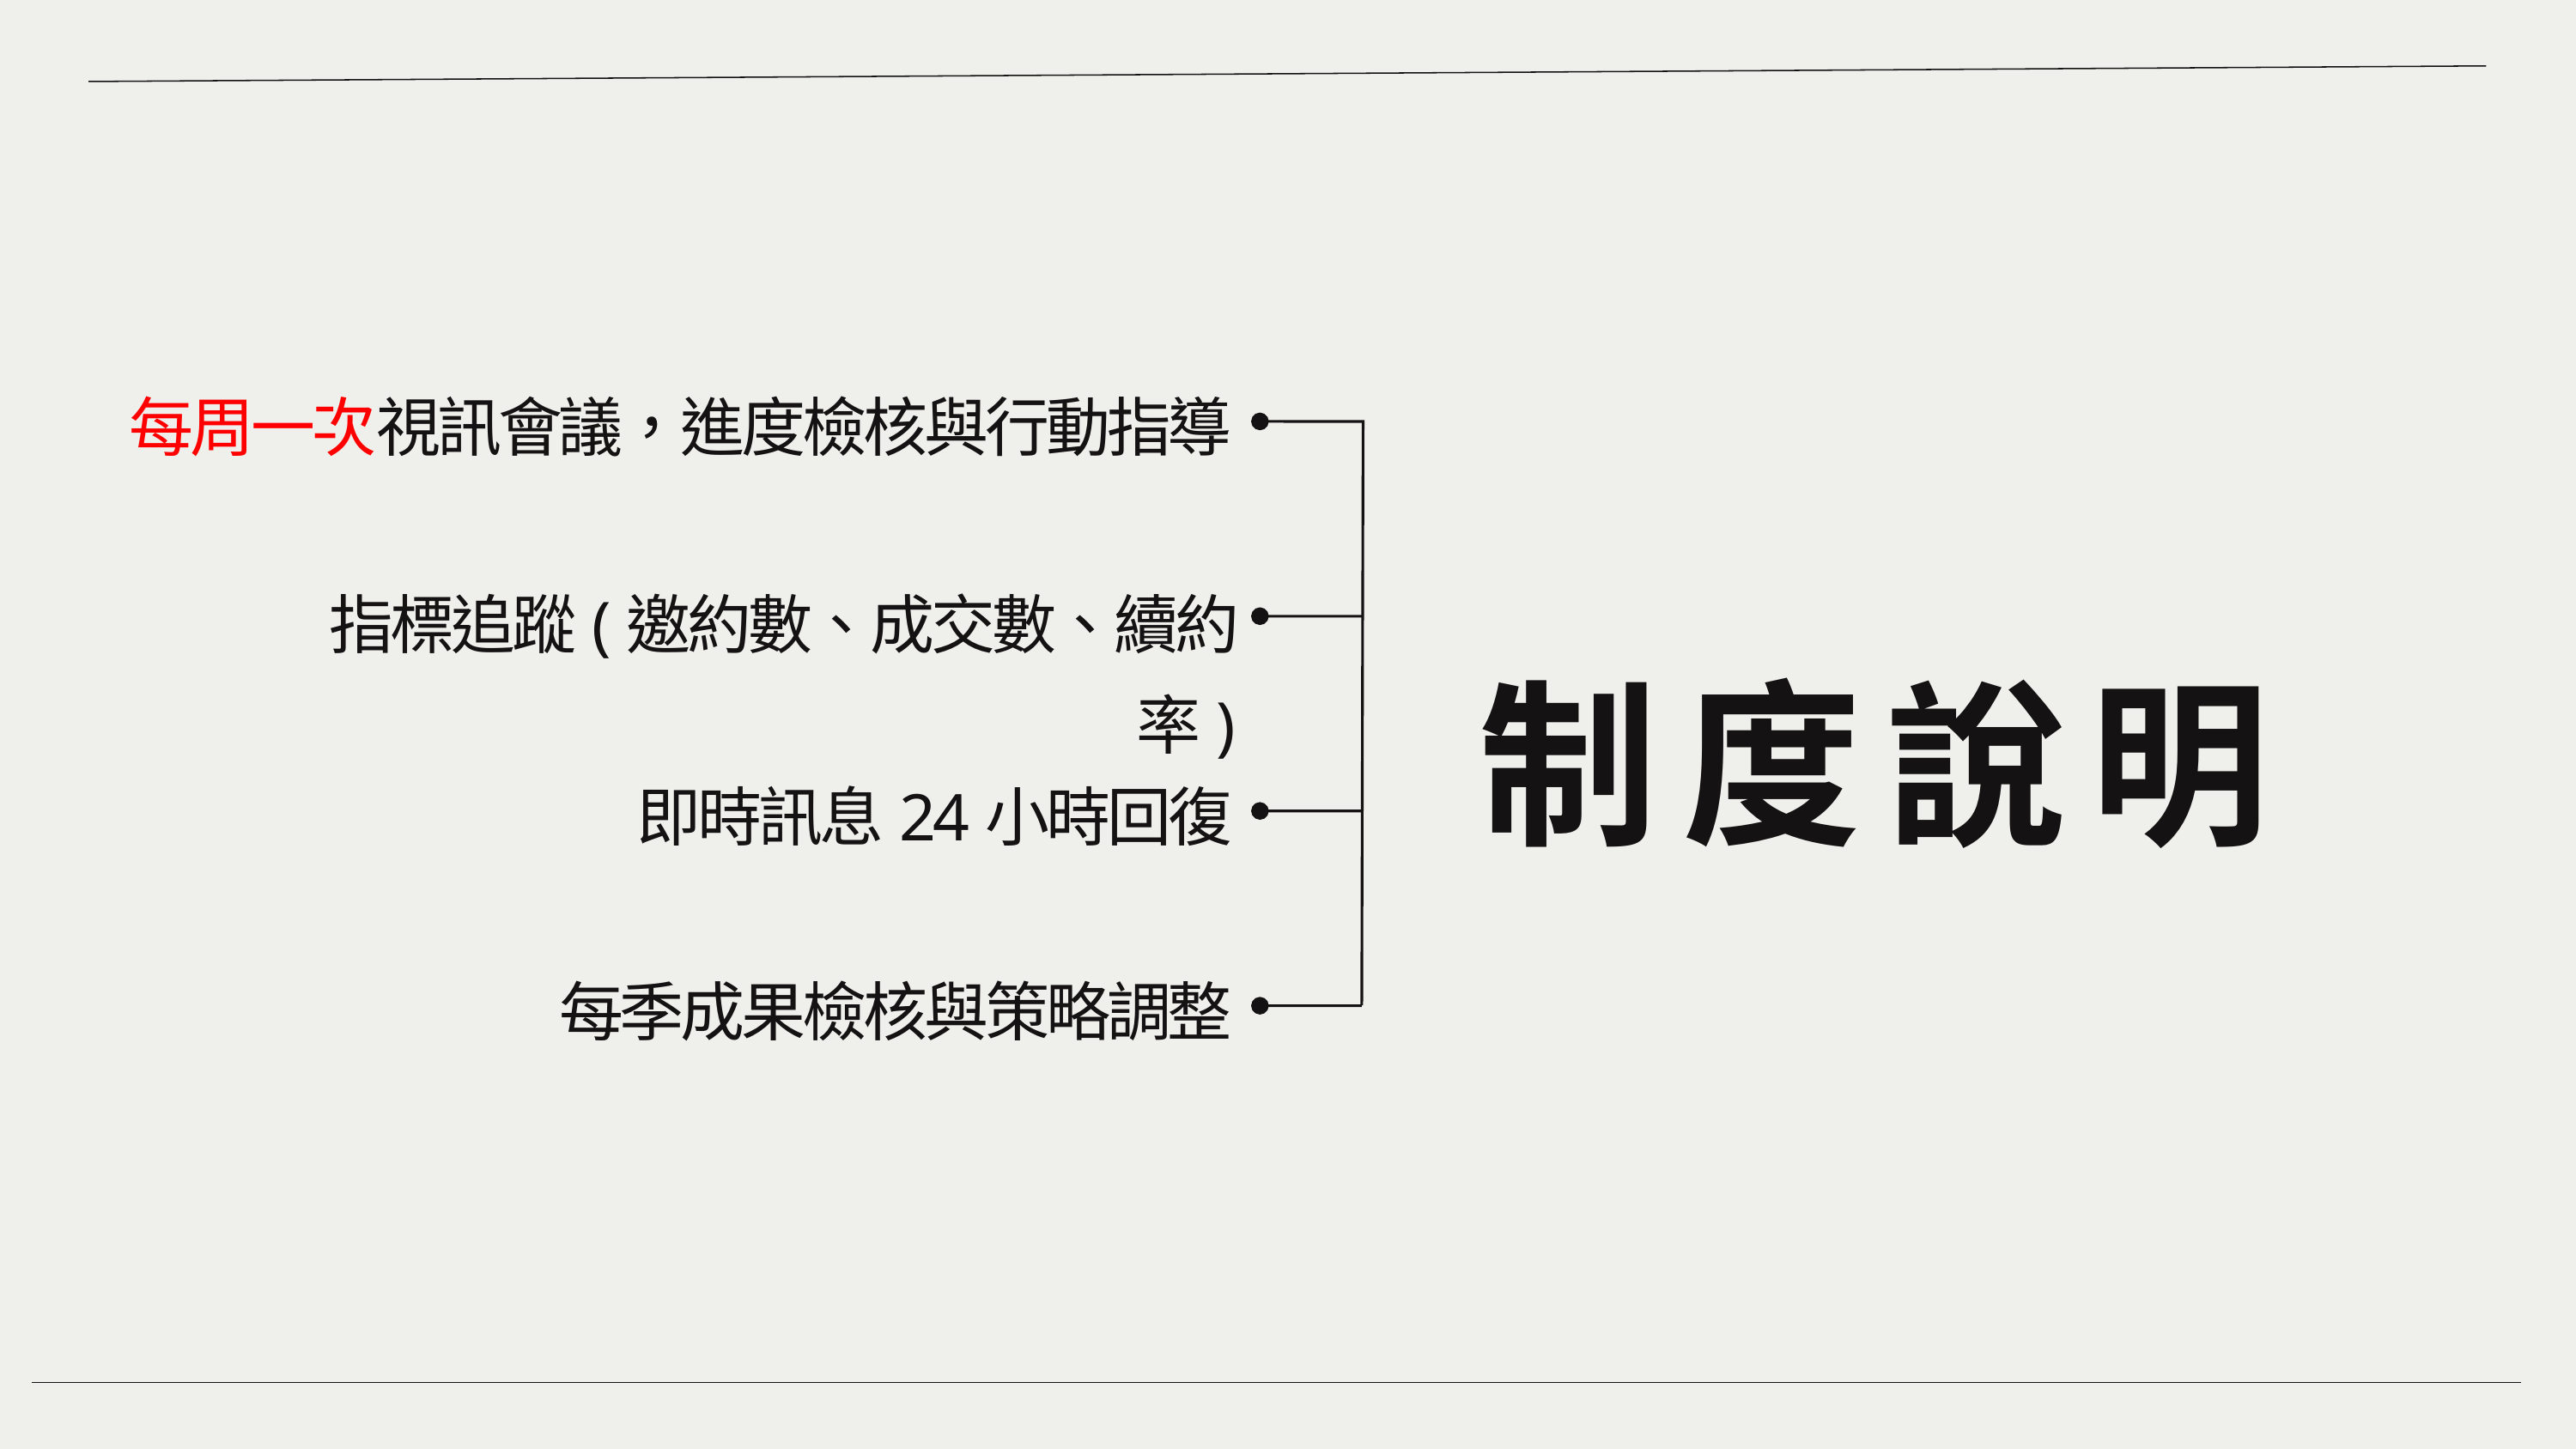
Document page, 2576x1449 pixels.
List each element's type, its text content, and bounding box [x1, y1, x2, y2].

text_box 每季成果檢核與策略調整 [407, 949, 1233, 1049]
text_box 指標追蹤(邀約數、成交數、續約率) [289, 561, 1236, 762]
text_box 即時訊息24小時回復 [407, 754, 1233, 854]
text_box [1251, 802, 1362, 821]
text_box [1251, 412, 1362, 431]
text_box 每周一次視訊會議，進度檢核與行動指導 [91, 364, 1233, 464]
text_box [1251, 997, 1362, 1015]
text_box 制 度 說 明 [1479, 509, 2403, 867]
text_box [1251, 607, 1362, 626]
